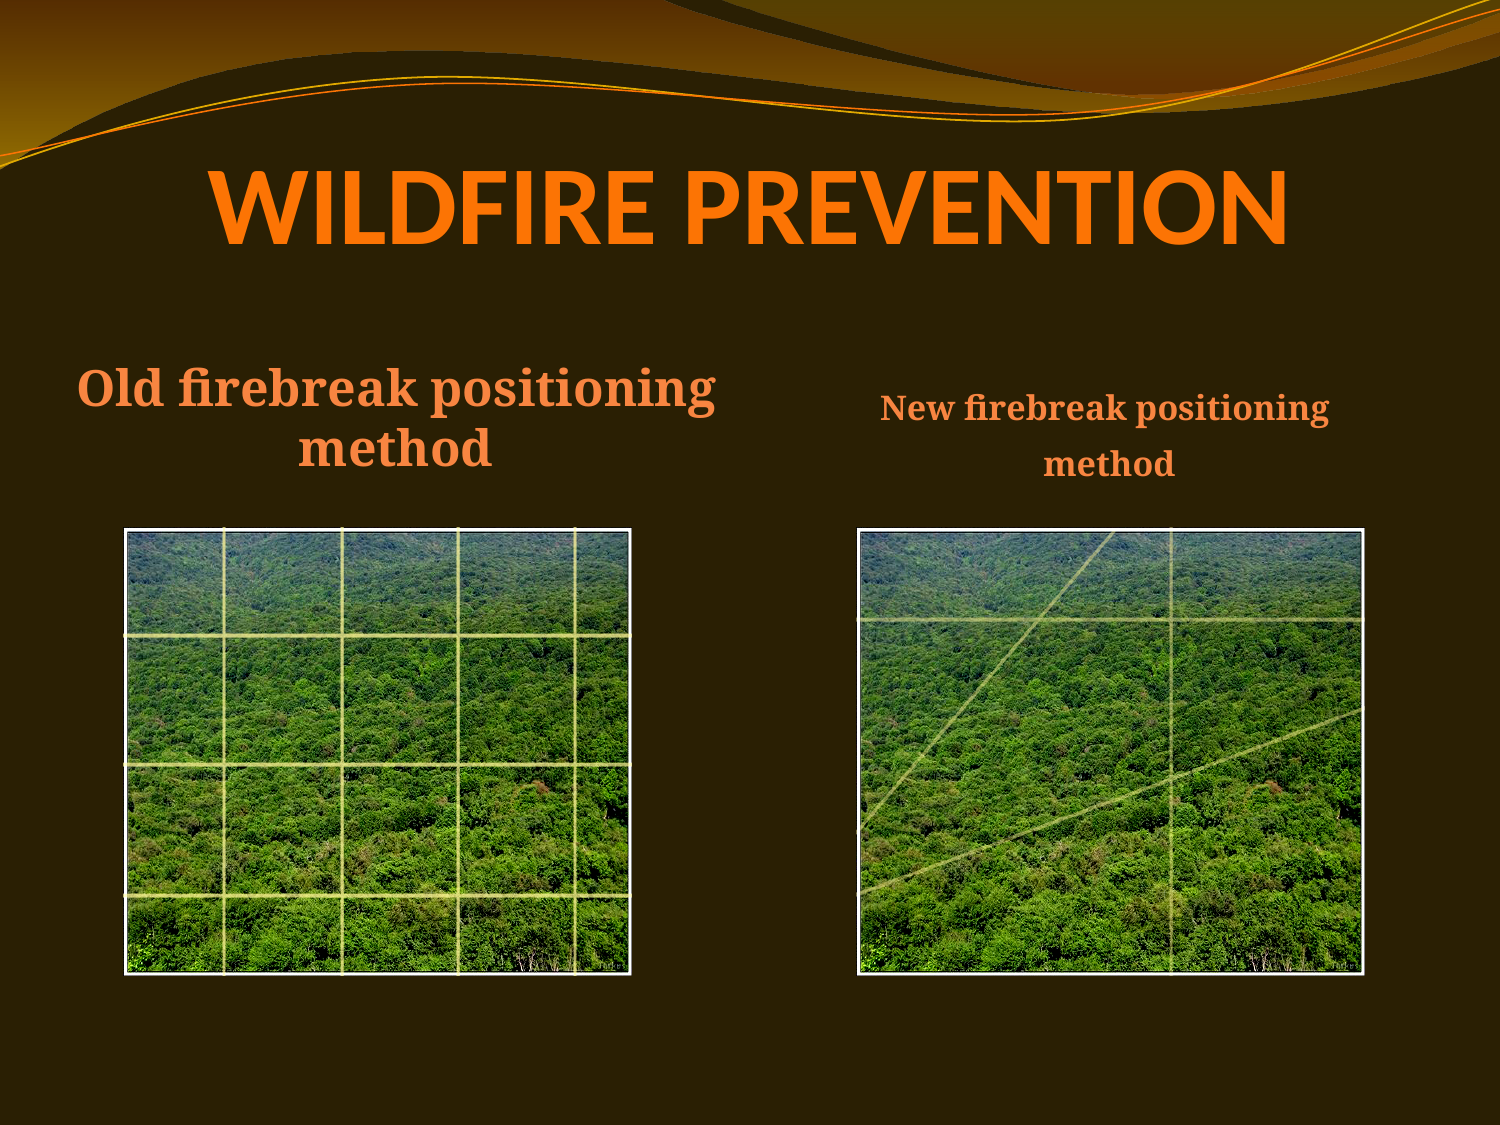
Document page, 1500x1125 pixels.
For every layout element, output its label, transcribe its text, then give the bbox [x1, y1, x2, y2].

list New firebreak positioning method [773, 361, 1437, 484]
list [123, 526, 633, 977]
list Old firebreak positioning method [64, 361, 728, 472]
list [856, 526, 1365, 977]
title Wildfire prevention [75, 115, 1425, 268]
